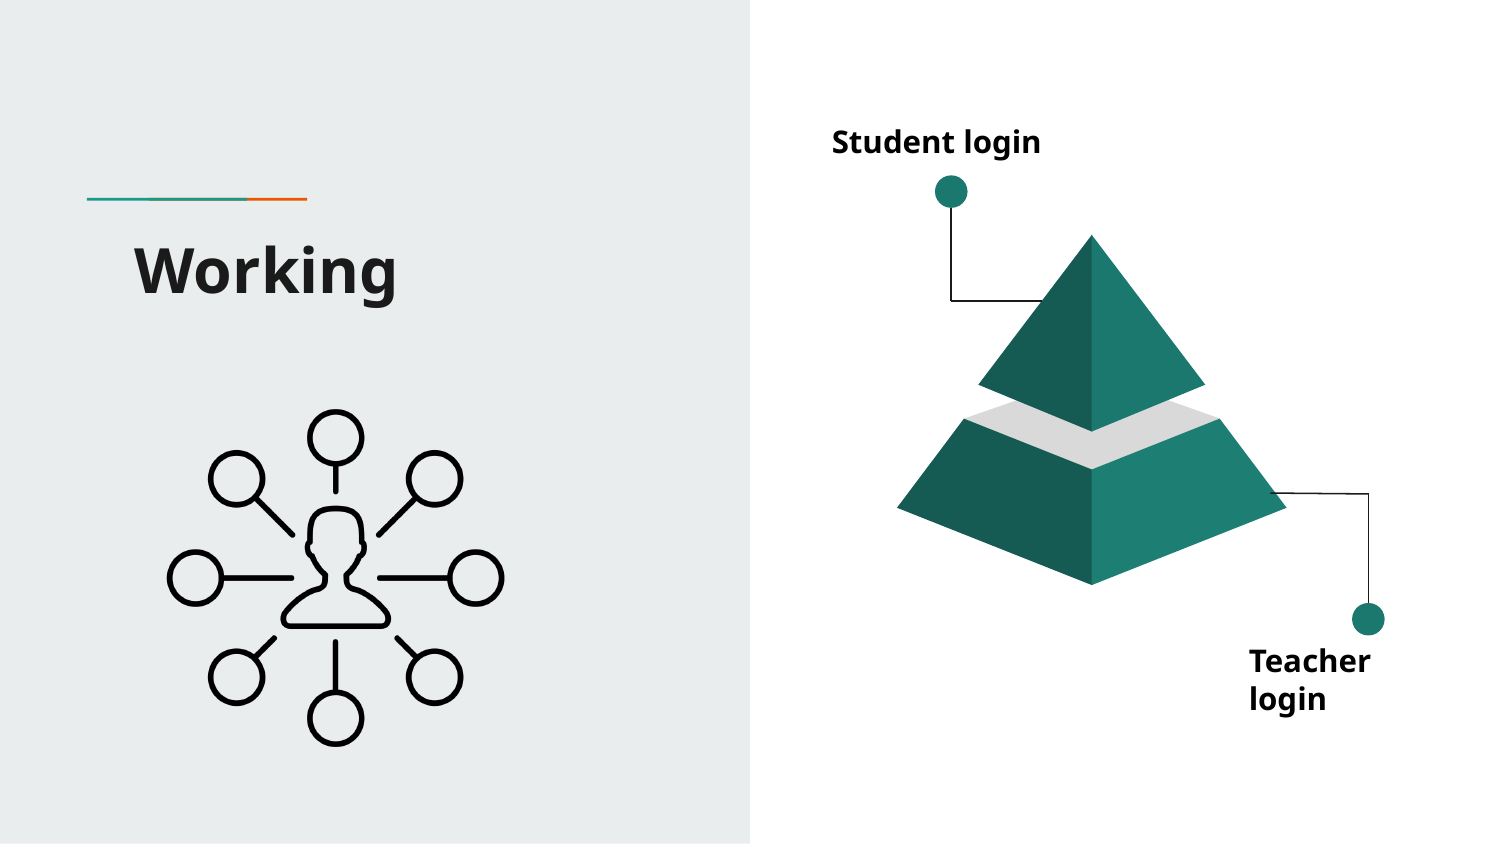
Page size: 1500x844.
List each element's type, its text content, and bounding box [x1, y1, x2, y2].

text_box [1352, 603, 1385, 626]
text_box [934, 175, 968, 208]
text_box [896, 234, 1287, 586]
title Working [119, 216, 662, 494]
text_box Student login [816, 107, 1207, 149]
text_box Teacher login [1233, 626, 1469, 659]
picture [126, 364, 550, 787]
